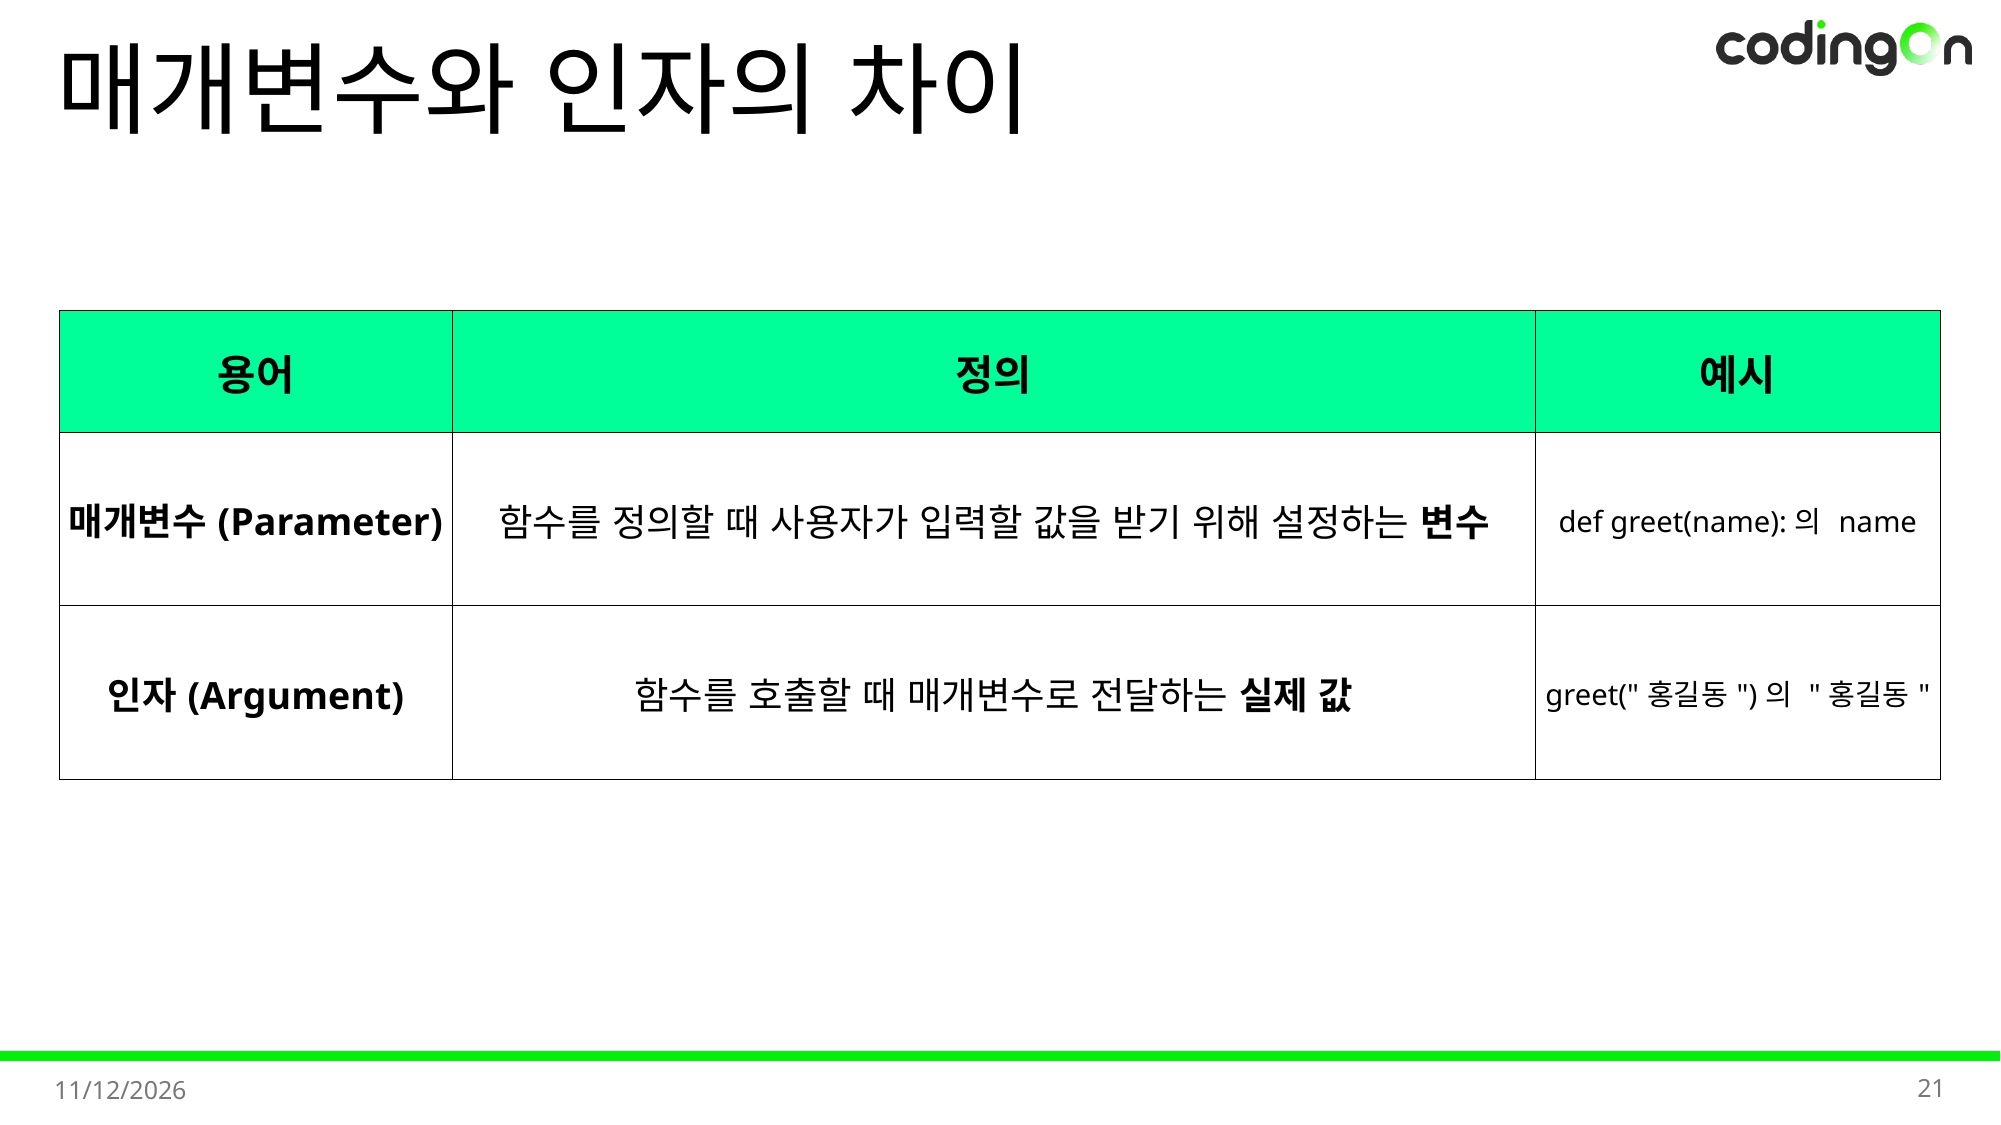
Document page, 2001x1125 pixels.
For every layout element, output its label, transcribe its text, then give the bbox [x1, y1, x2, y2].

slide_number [39, 1061, 490, 1122]
picture [1767, 20, 1972, 76]
table_cell def greet(name):의 name [1536, 433, 1940, 605]
table_header 용어 [60, 311, 452, 432]
table_cell 함수를 정의할 때 사용자가 입력할 값을 받기 위해 설정하는 변수 [453, 433, 1535, 605]
table_cell greet("홍길동")의 "홍길동" [1536, 606, 1940, 779]
table_cell 매개변수(Parameter) [60, 433, 452, 605]
table_header 예시 [1536, 311, 1940, 432]
table_cell 인자(Argument) [60, 606, 452, 779]
table_cell 함수를 호출할 때 매개변수로 전달하는 실제 값 [453, 606, 1535, 779]
slide_number 21 [1510, 1059, 1961, 1120]
title 매개변수와 인자의 차이 [41, 0, 1767, 188]
table_header 정의 [453, 311, 1535, 432]
